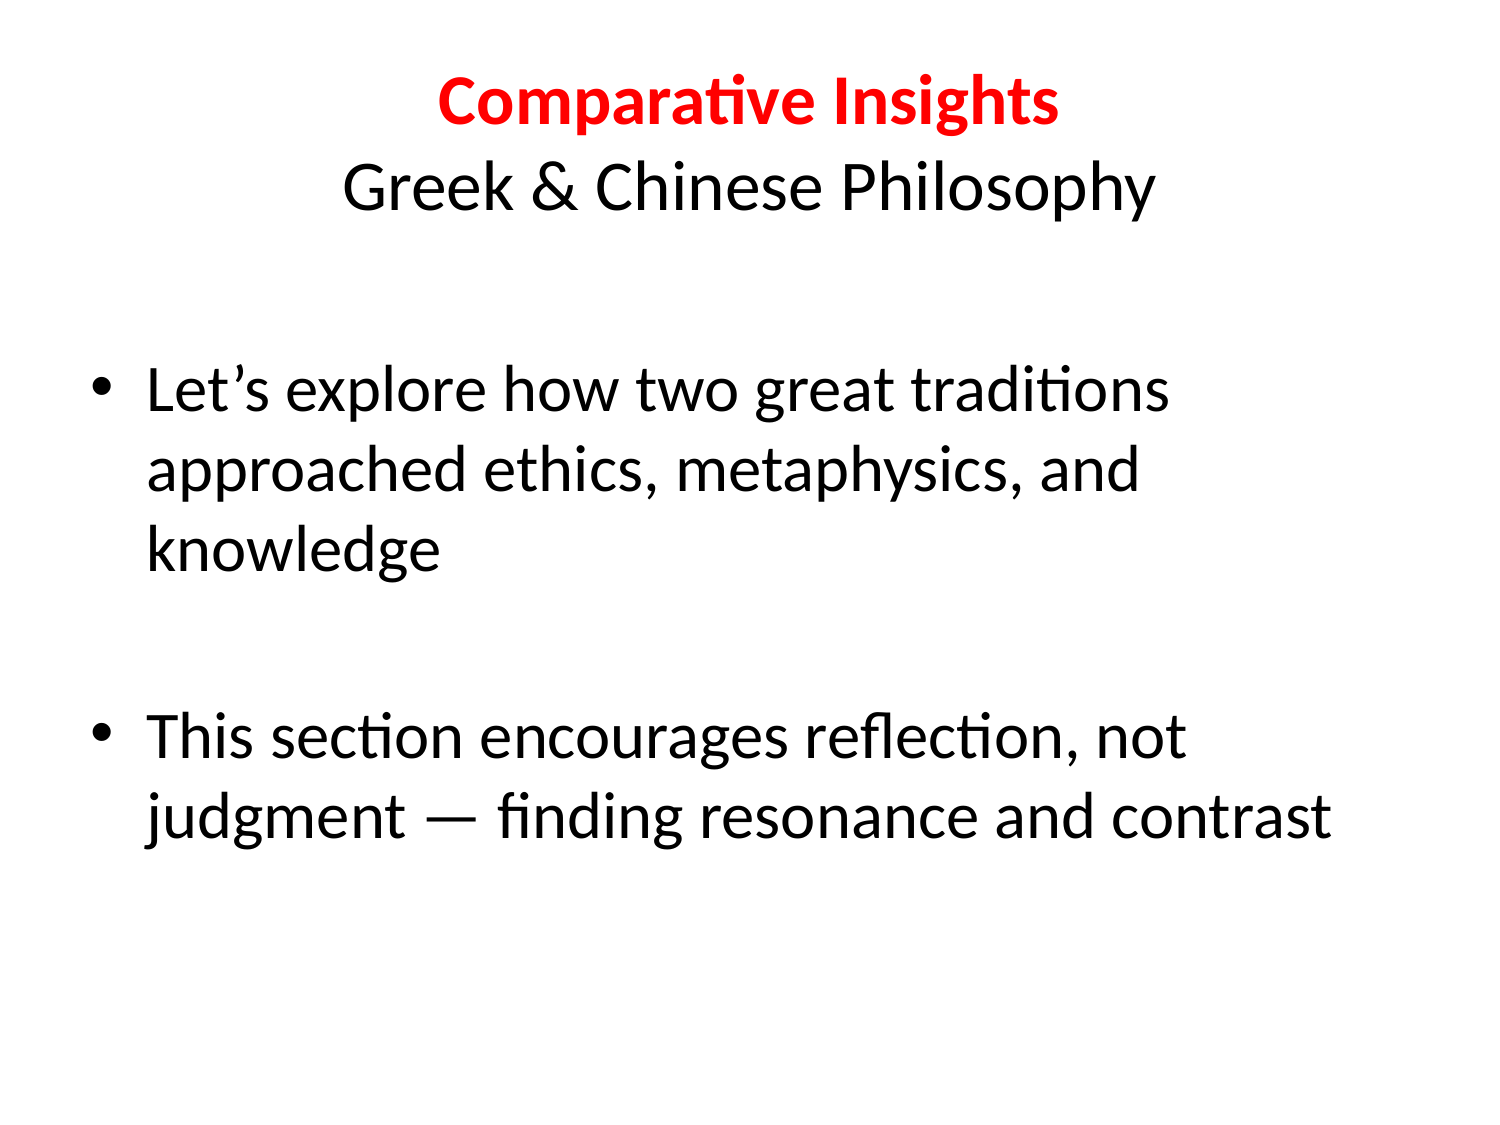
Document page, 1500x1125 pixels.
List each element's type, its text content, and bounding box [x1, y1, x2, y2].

title Comparative Insights Greek & Chinese Philosophy [75, 45, 1425, 233]
list Let’s explore how two great traditions approached ethics, metaphysics, and knowledge This section encourages reflection, not judgment — finding resonance and contrast [75, 337, 1425, 1080]
